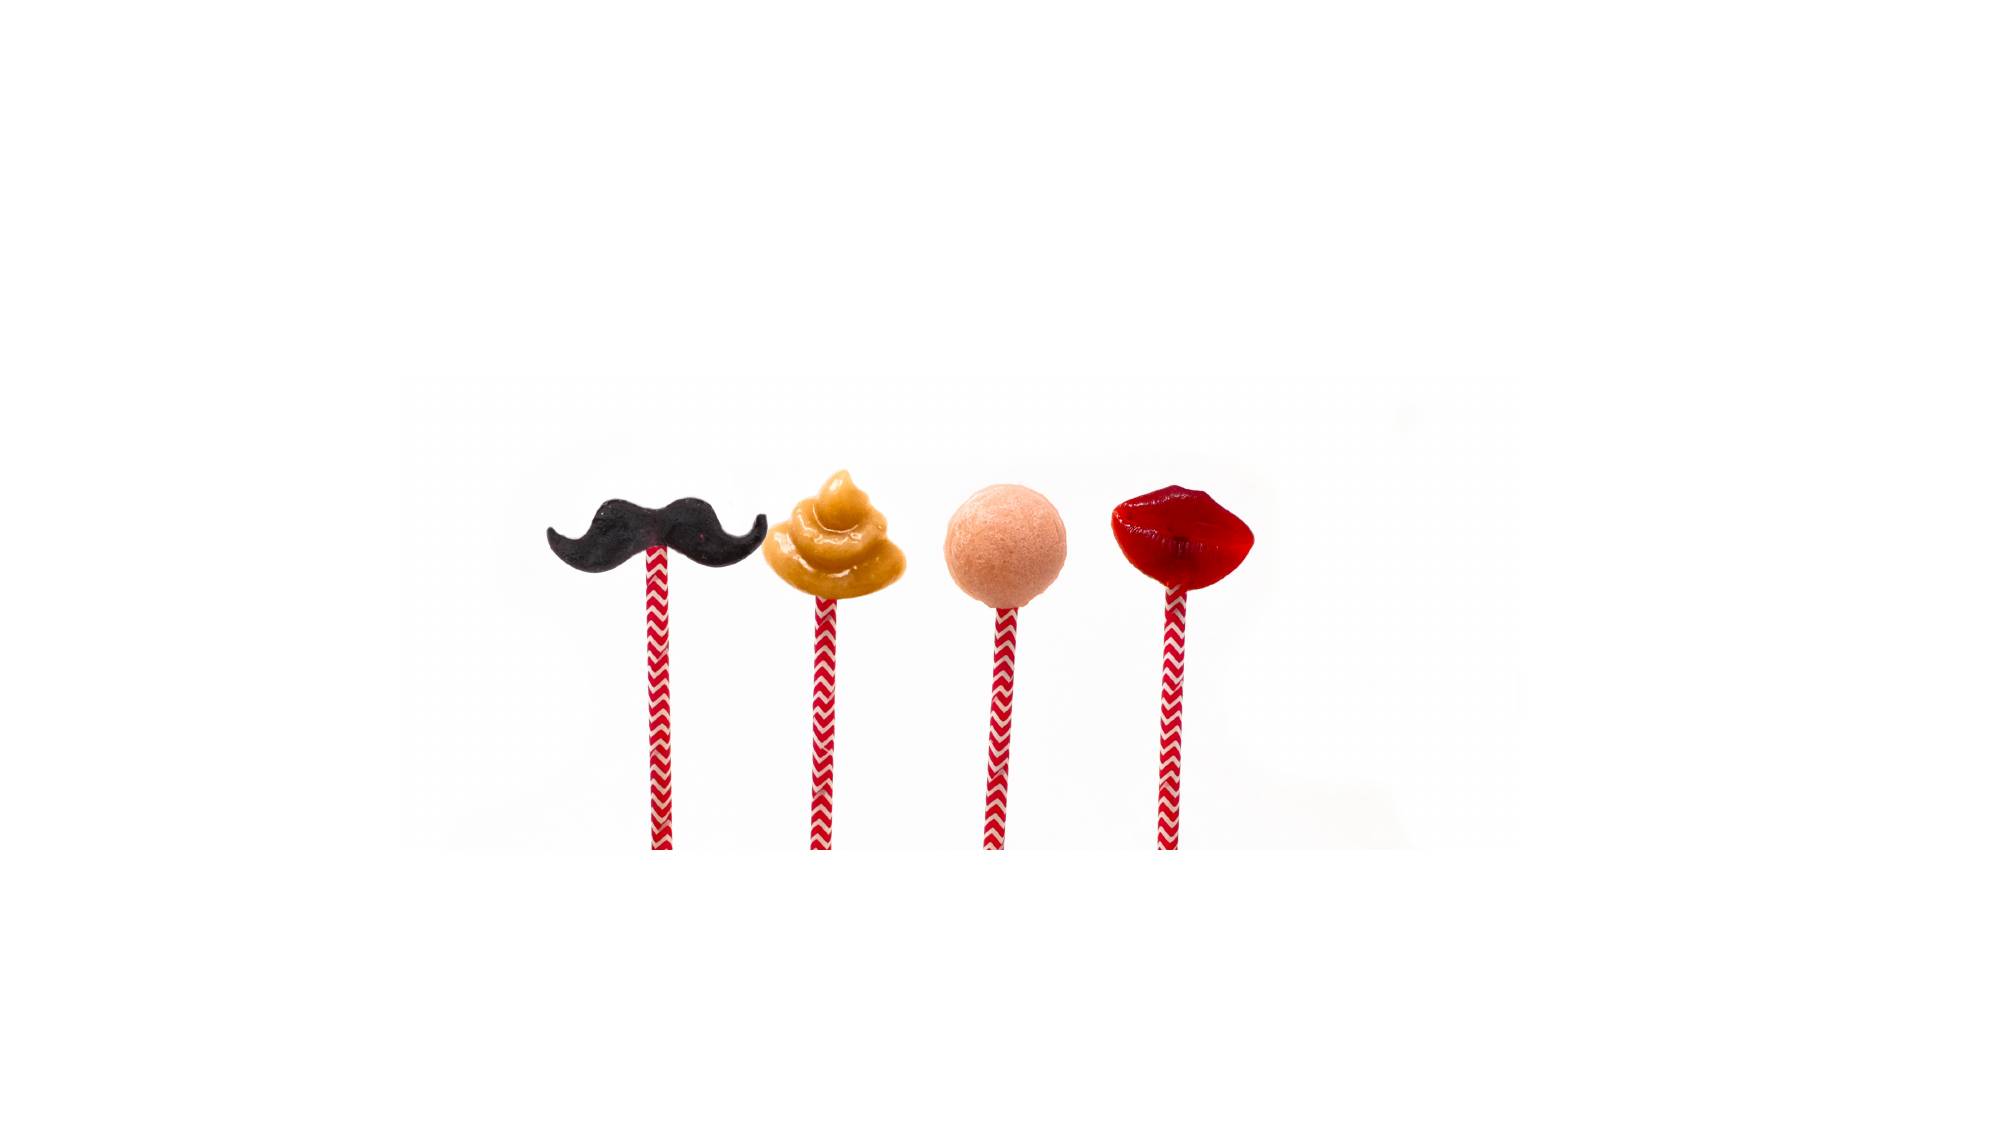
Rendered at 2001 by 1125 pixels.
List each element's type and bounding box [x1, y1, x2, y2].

picture [395, 377, 1521, 850]
